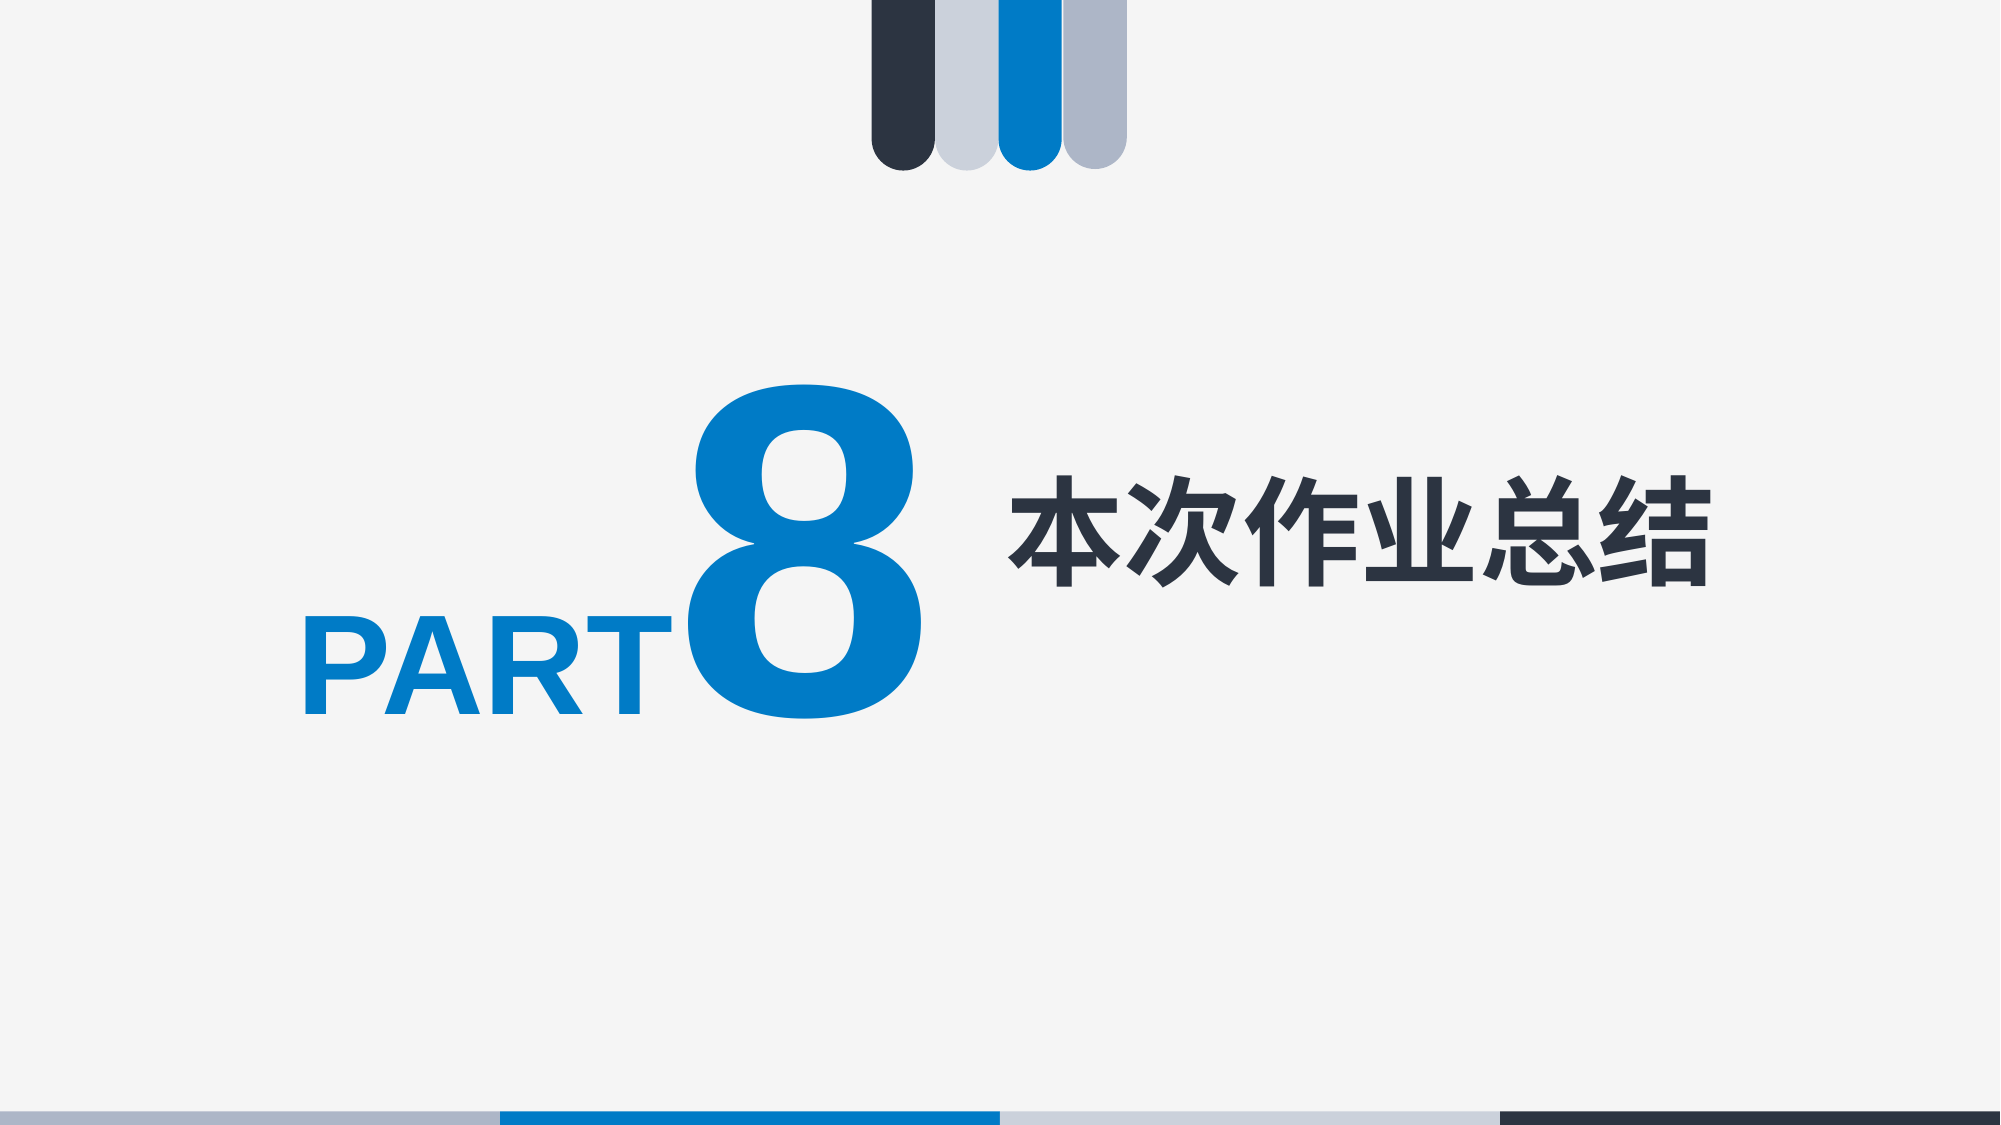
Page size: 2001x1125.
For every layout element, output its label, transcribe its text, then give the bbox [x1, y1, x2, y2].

text_box PART8 [282, 235, 952, 817]
text_box 本次作业总结 [990, 450, 1762, 608]
